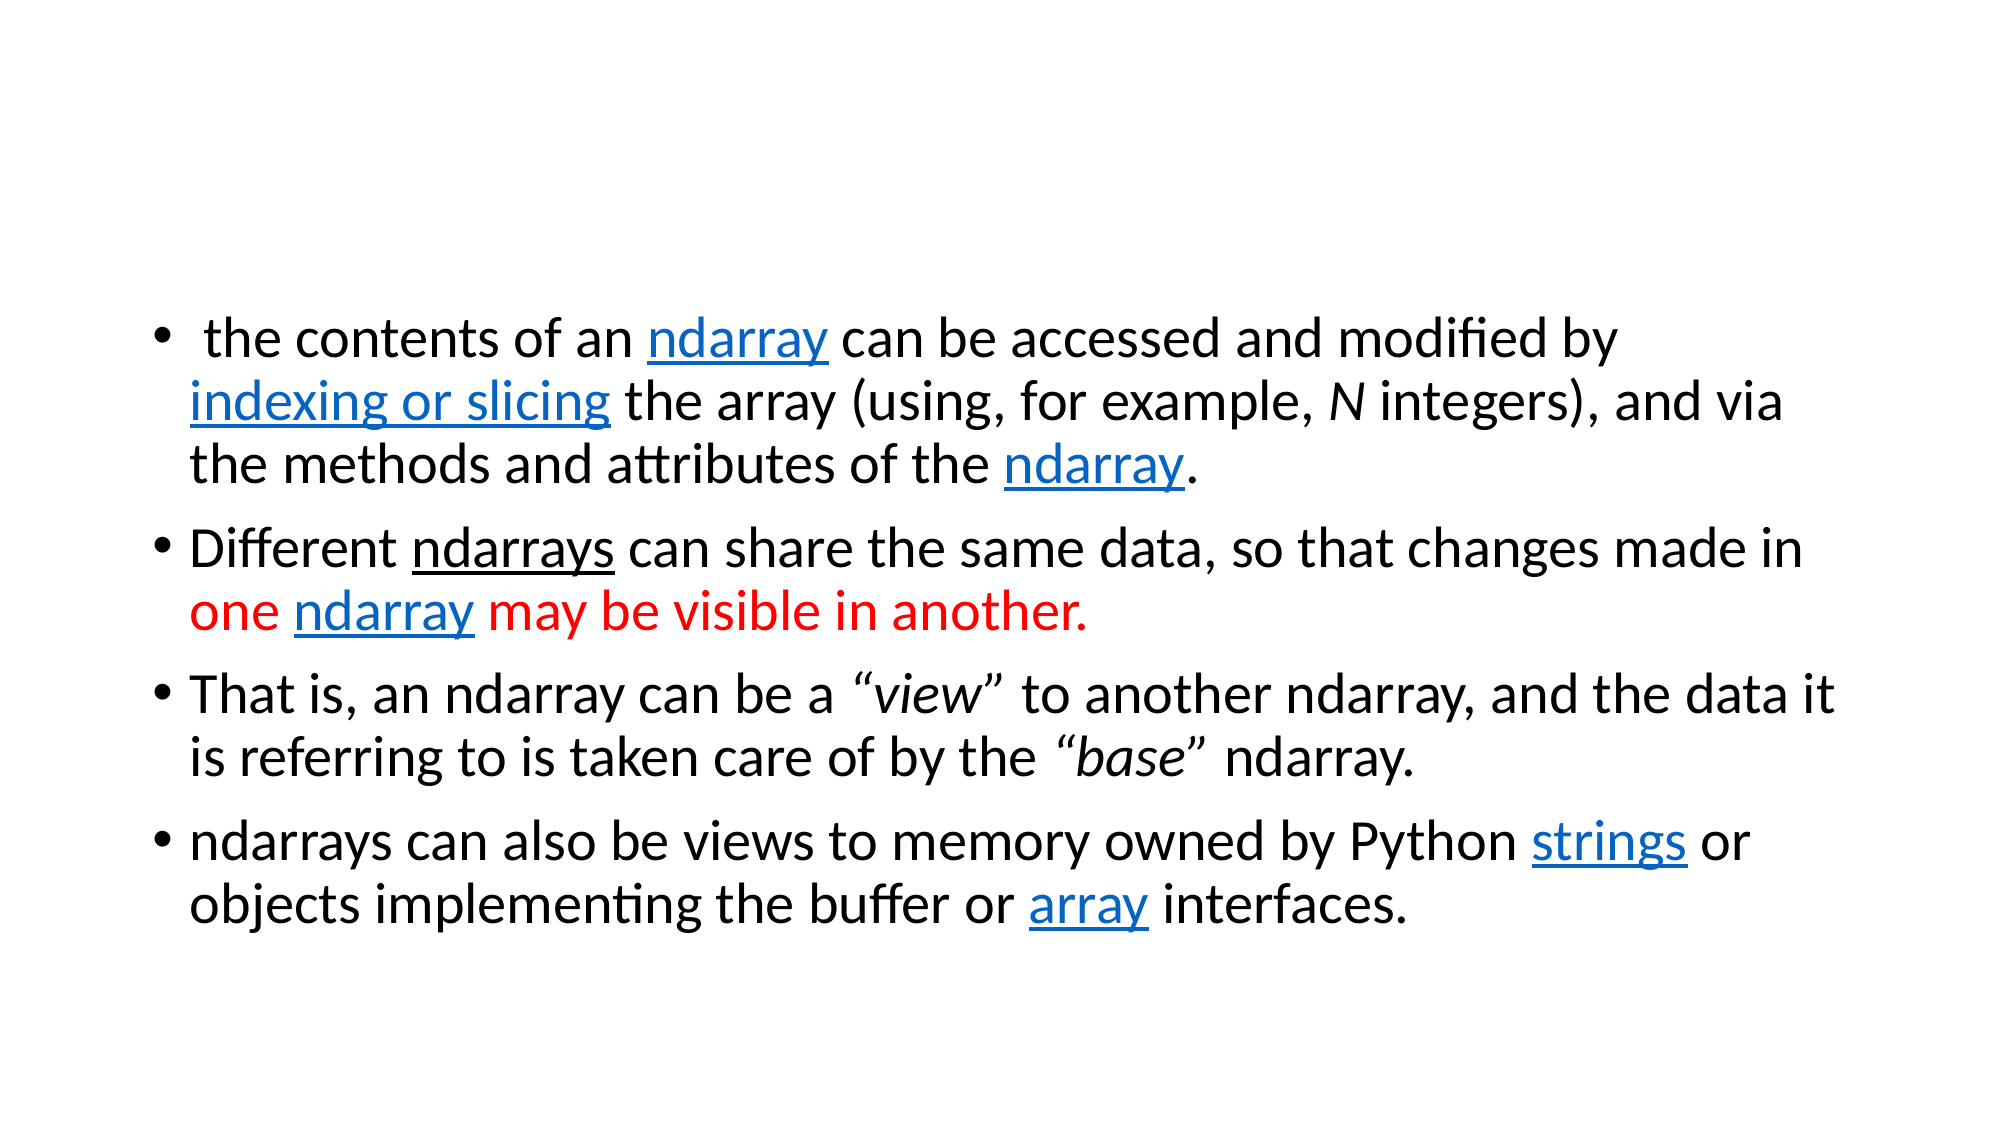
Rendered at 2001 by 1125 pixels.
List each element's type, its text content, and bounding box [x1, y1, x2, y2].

list the contents of an ndarray can be accessed and modified by indexing or slicing the array (using, for example, N integers), and via the methods and attributes of the ndarray. Different ndarrays can share the same data, so that changes made in one ndarray may be visible in another. That is, an ndarray can be a “view” to another ndarray, and the data it is referring to is taken care of by the “base” ndarray. ndarrays can also be views to memory owned by Python strings or objects implementing the buffer or array interfaces. [137, 299, 1863, 1014]
